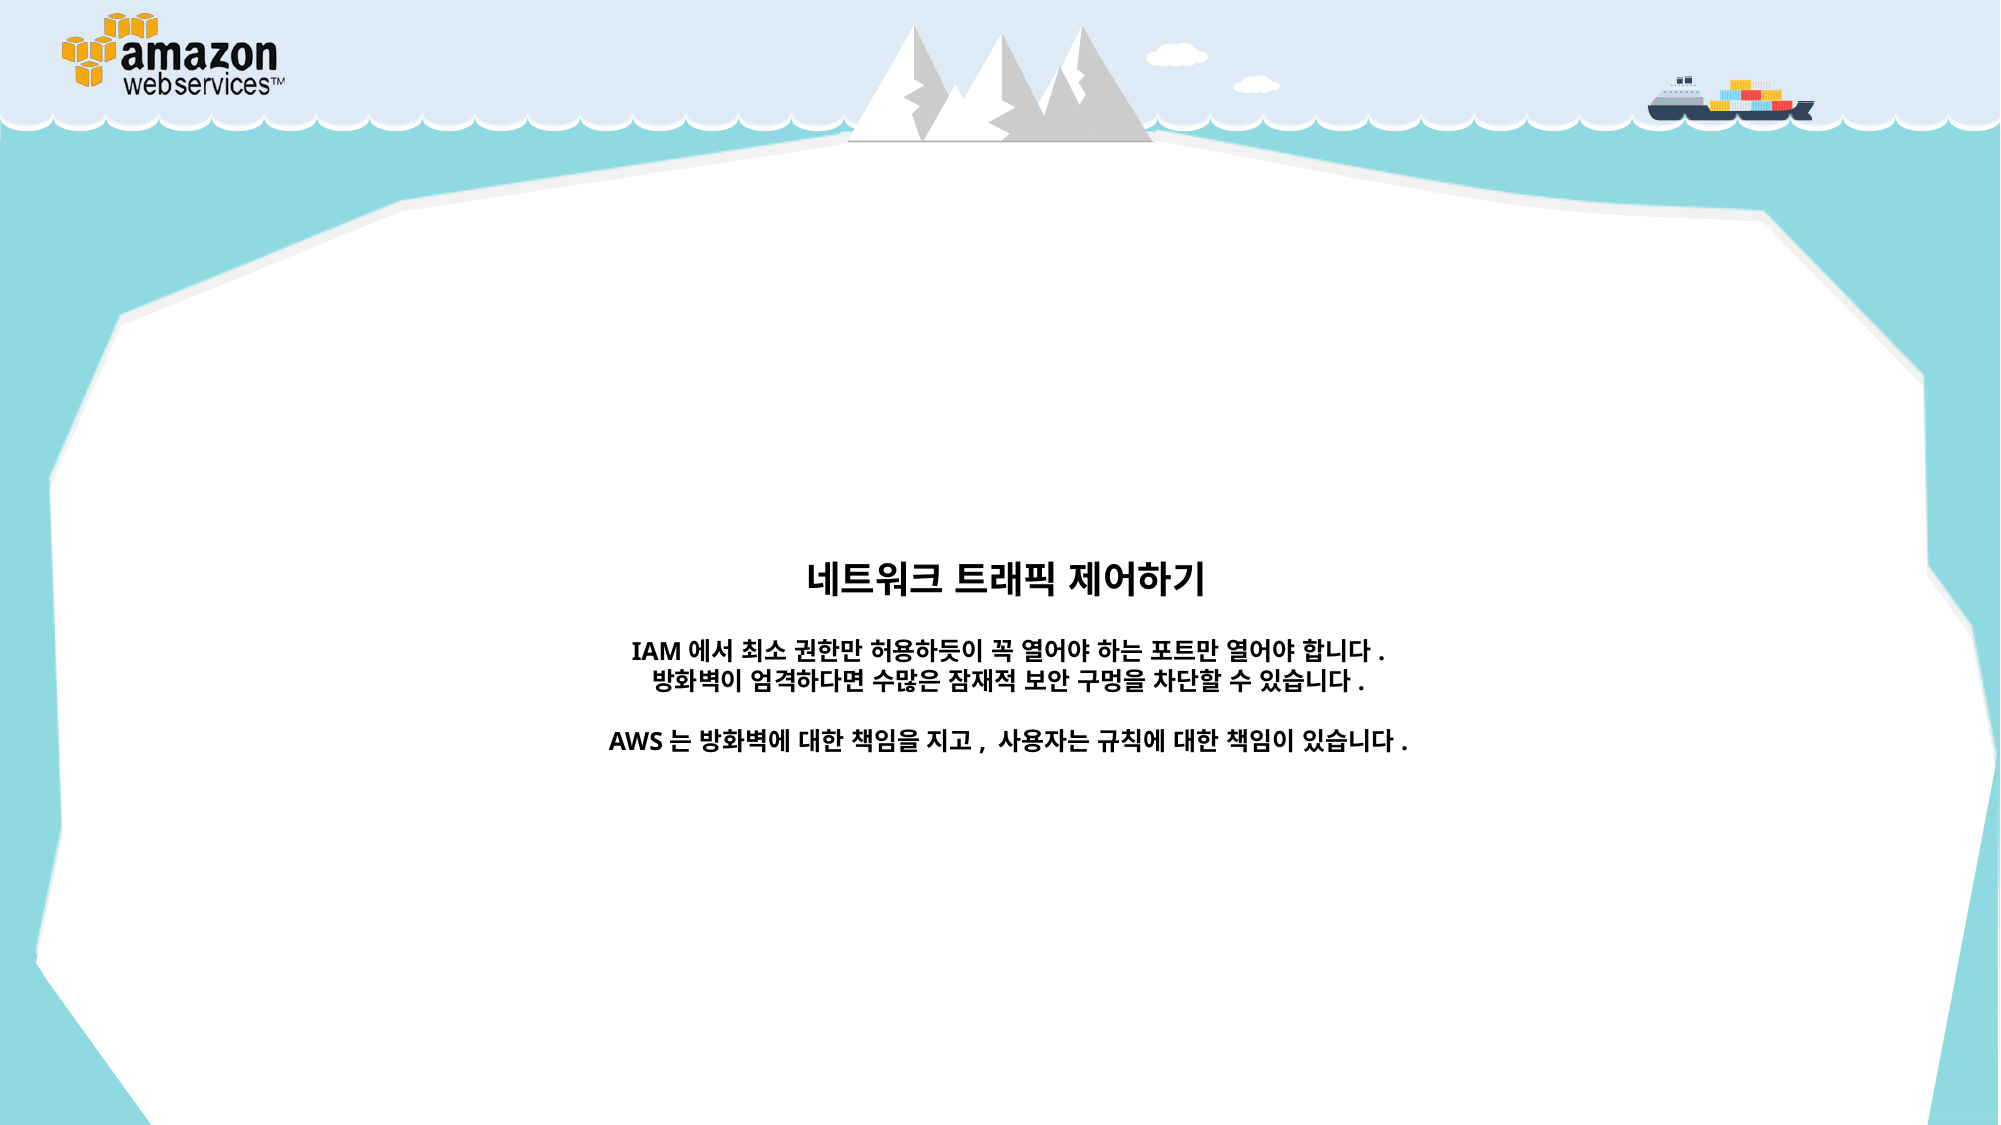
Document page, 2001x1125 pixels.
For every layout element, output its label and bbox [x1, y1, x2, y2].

text_box [1647, 76, 1815, 117]
picture [43, 0, 301, 130]
text_box [1153, 42, 1209, 67]
text_box [0, 117, 2000, 1125]
text_box [847, 24, 1153, 143]
text_box [1233, 75, 1280, 94]
